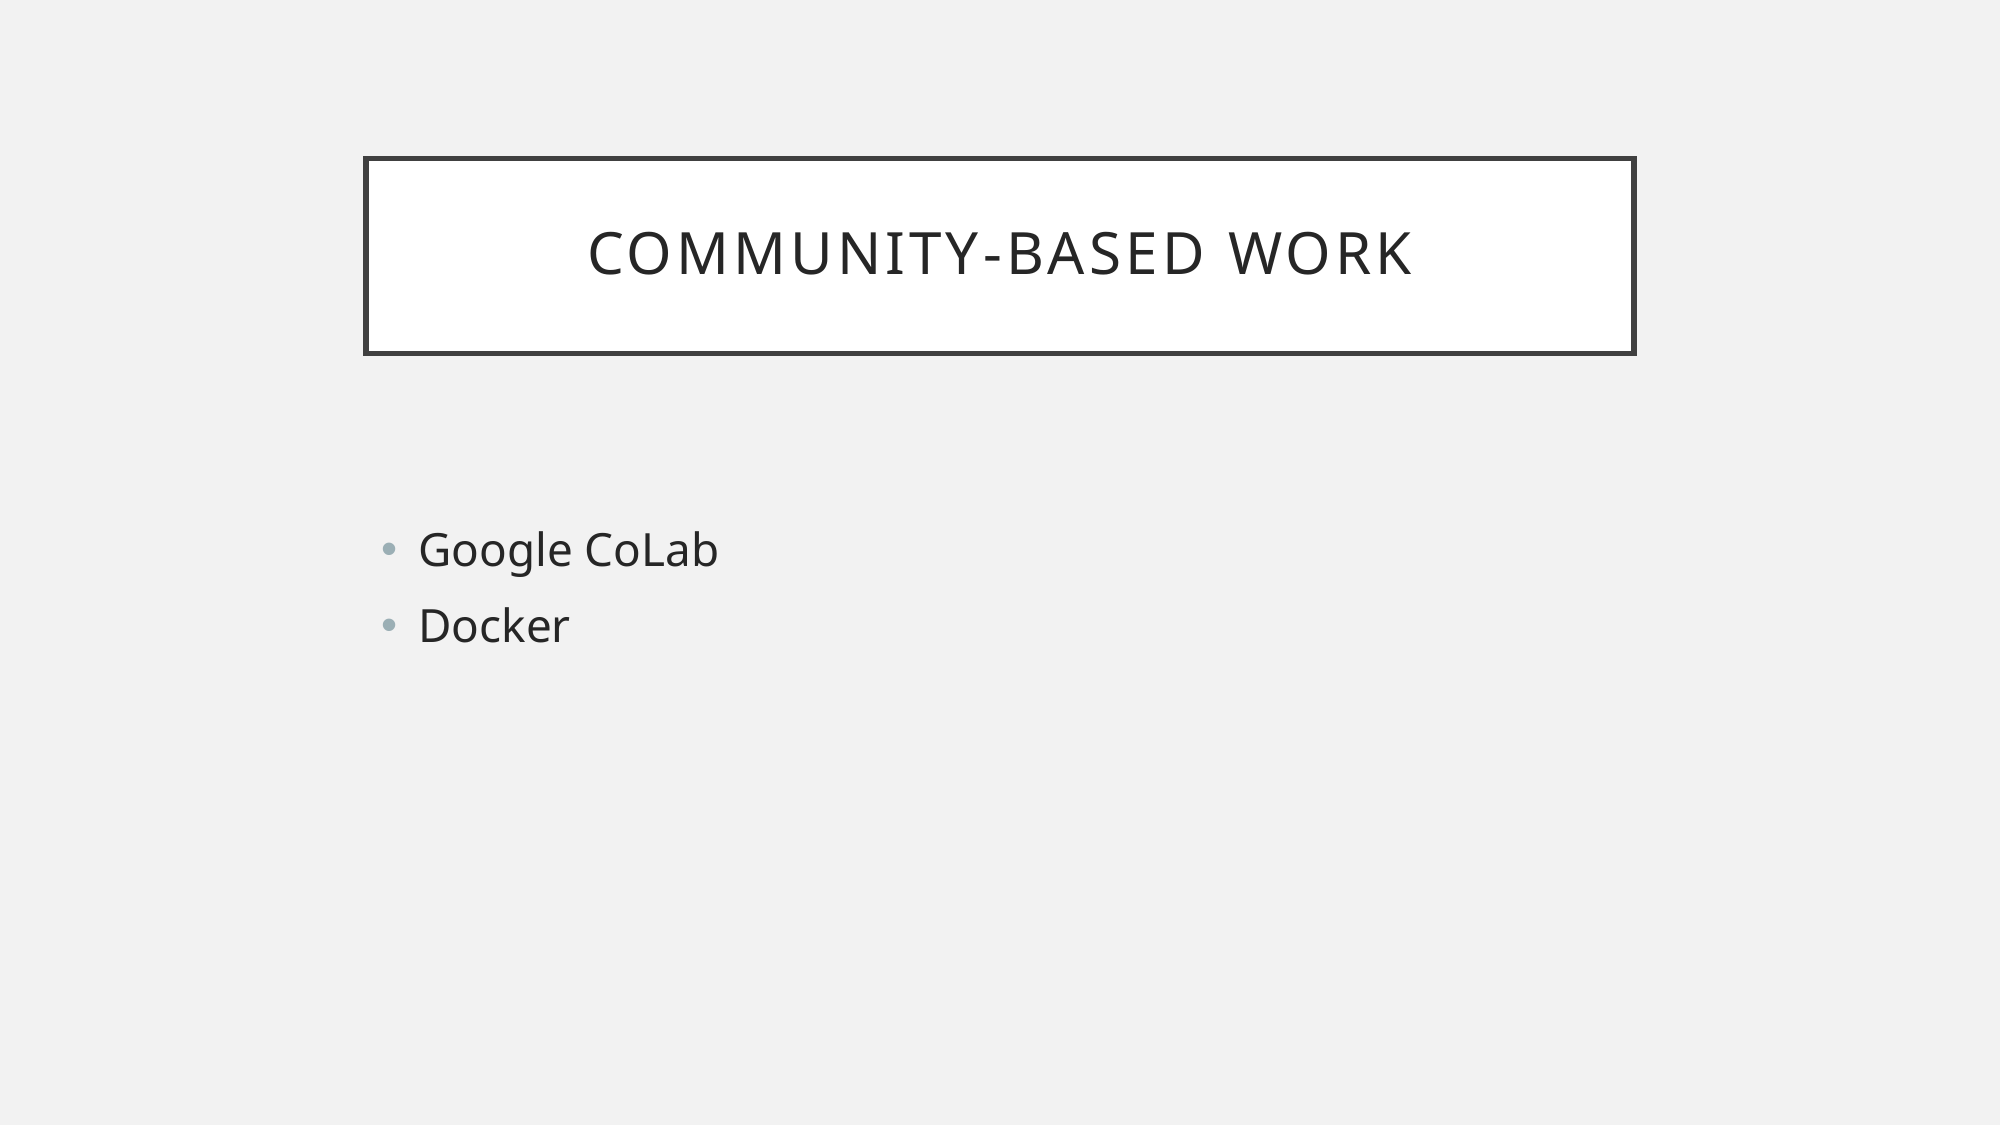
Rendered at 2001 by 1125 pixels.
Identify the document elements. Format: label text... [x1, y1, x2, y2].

title Community-based work [363, 156, 1637, 356]
list Google CoLab Docker [366, 432, 1634, 942]
